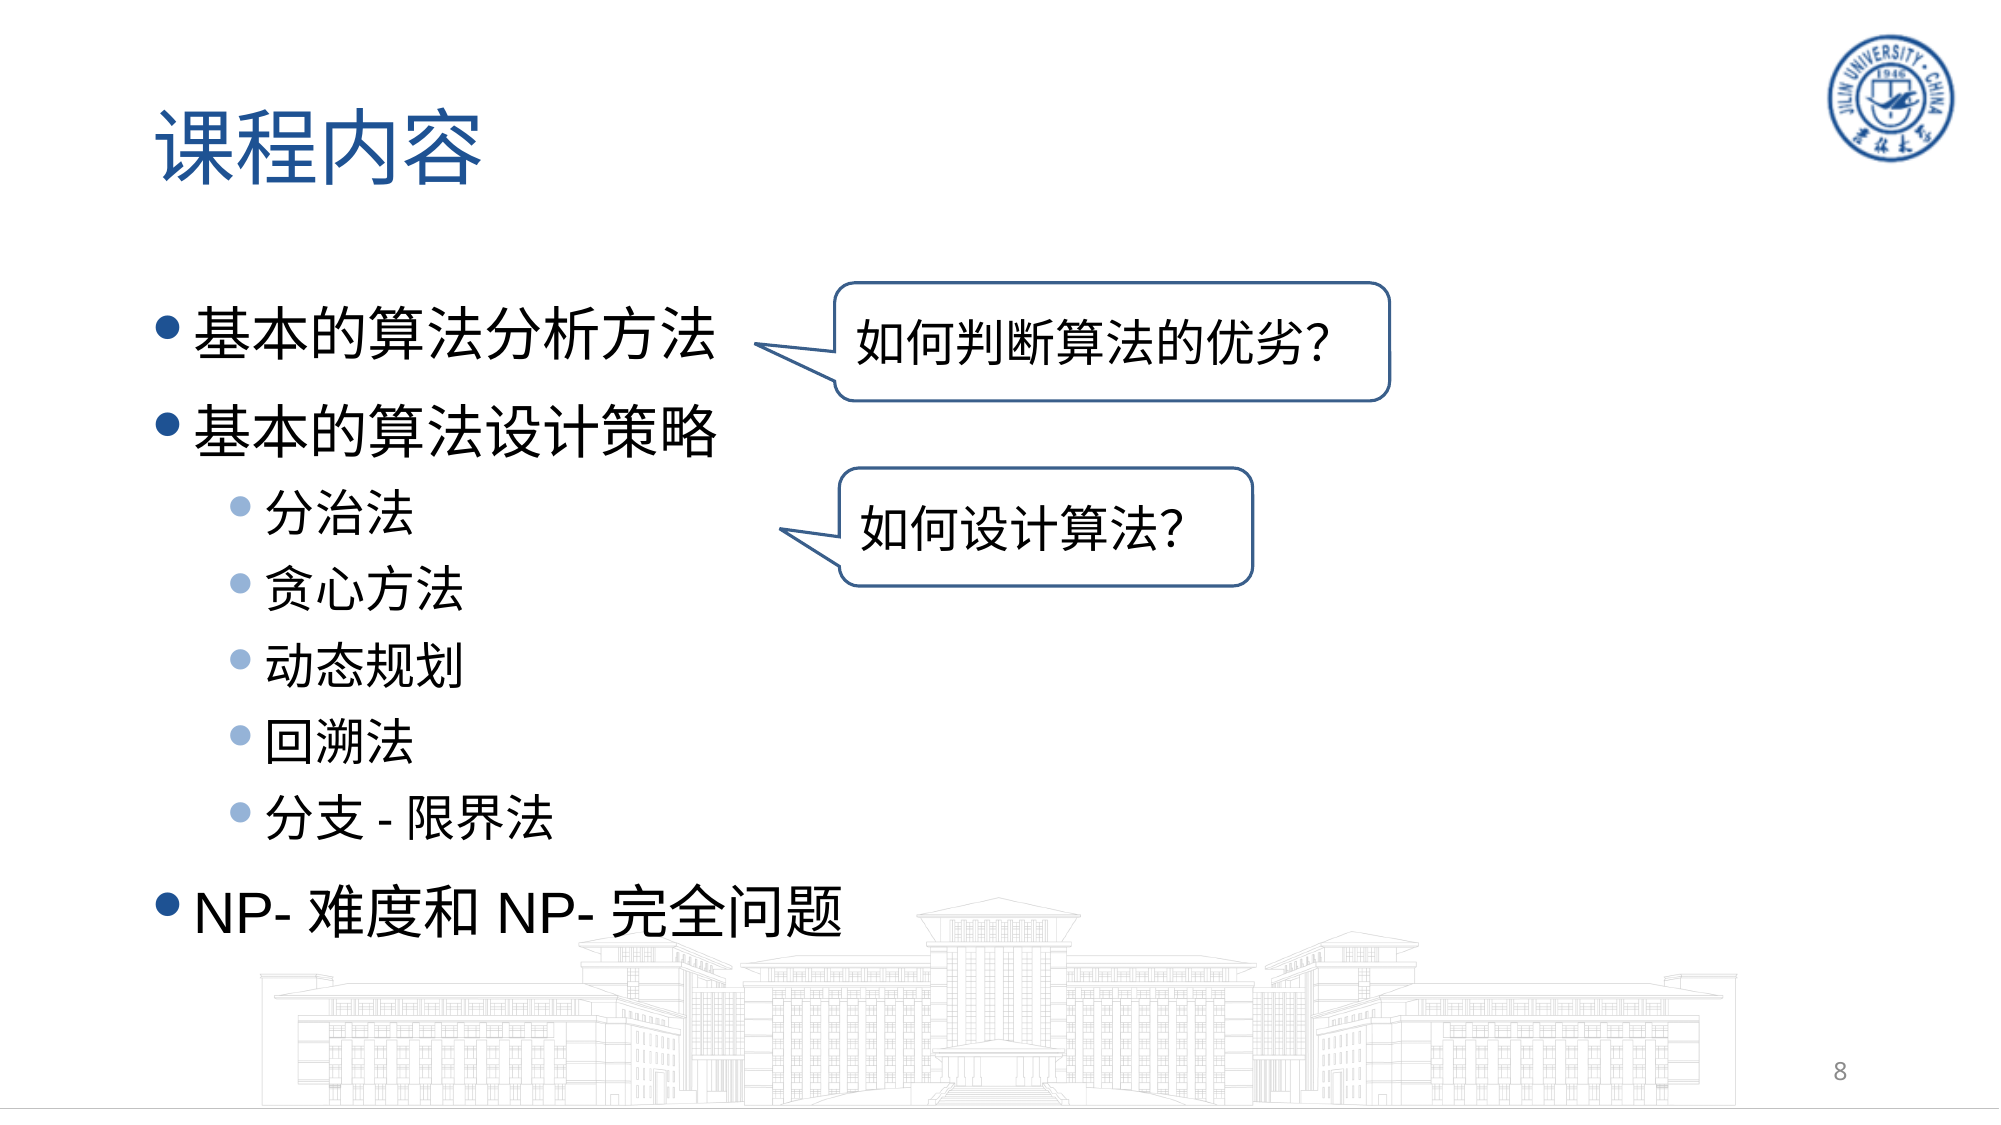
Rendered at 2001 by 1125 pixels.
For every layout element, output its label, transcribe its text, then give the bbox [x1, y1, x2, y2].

text_box 如何判断算法的优劣？ [753, 281, 1391, 402]
title 课程内容 [137, 42, 1863, 260]
slide_number 8 [1412, 1042, 1863, 1103]
text_box 如何设计算法？ [778, 466, 1254, 588]
picture [1824, 15, 1965, 173]
list 基本的算法分析方法 基本的算法设计策略 分治法 贪心方法 动态规划 回溯法 分支-限界法 NP-难度和NP-完全问题 [137, 282, 1863, 997]
